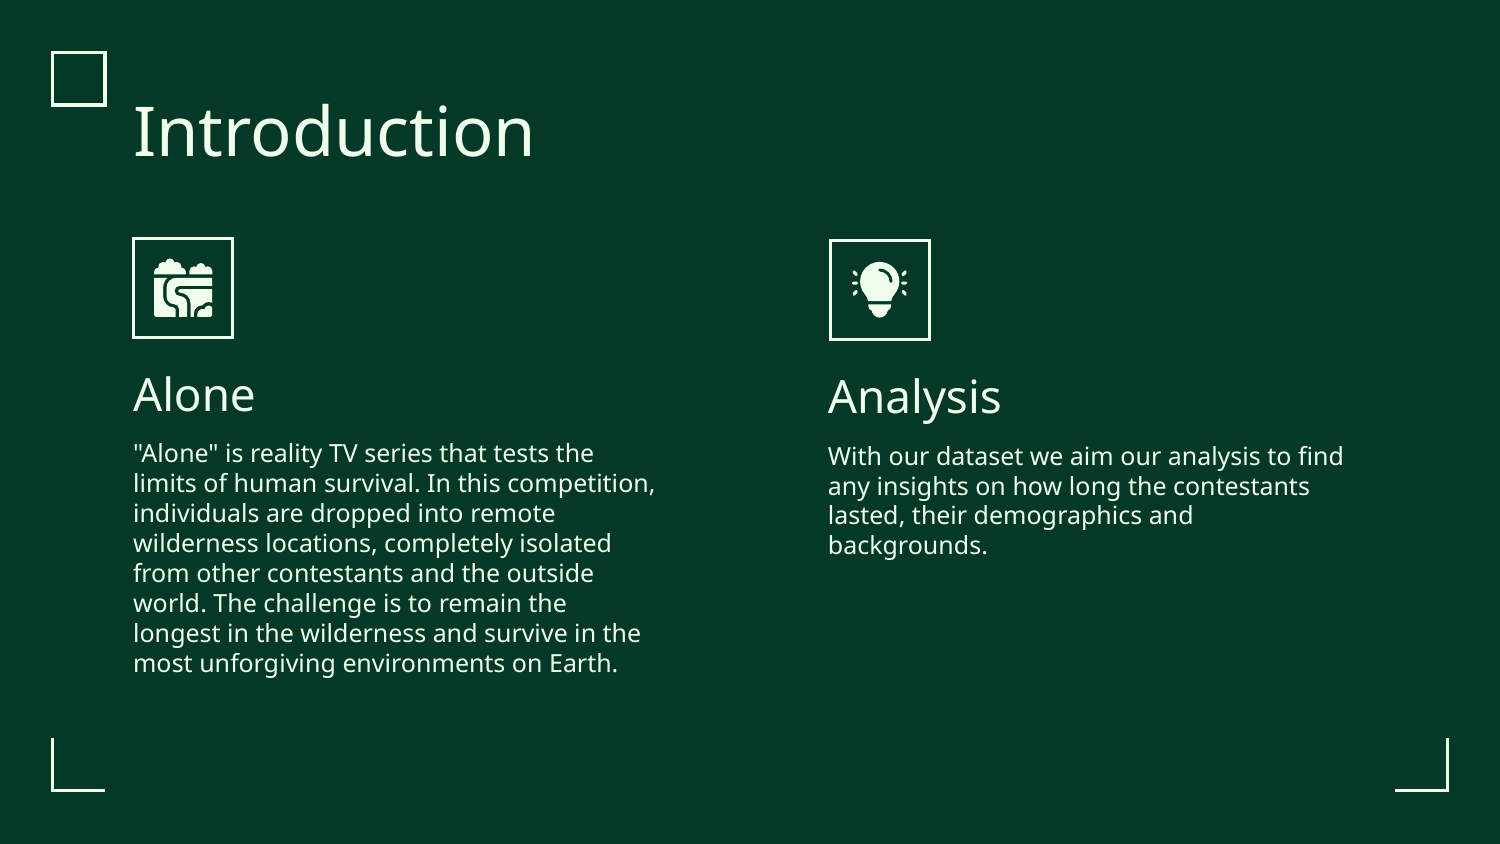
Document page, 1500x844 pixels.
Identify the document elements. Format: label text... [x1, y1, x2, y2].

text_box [851, 261, 908, 318]
text_box [830, 240, 930, 340]
subtitle Alone [118, 367, 673, 436]
text_box [133, 238, 233, 338]
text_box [153, 258, 213, 318]
subtitle "Alone" is reality TV series that tests the limits of human survival. In this competition, individuals are dropped into remote wilderness locations, completely isolated from other contestants and the outside world. The challenge is to remain the longest in the wilderness and survive in the most unforgiving environments on Earth. [118, 436, 673, 680]
subtitle With our dataset we aim our analysis to find any insights on how long the contestants lasted, their demographics and backgrounds. [812, 425, 1368, 604]
title Introduction [118, 72, 1382, 167]
subtitle Analysis [812, 369, 1368, 425]
